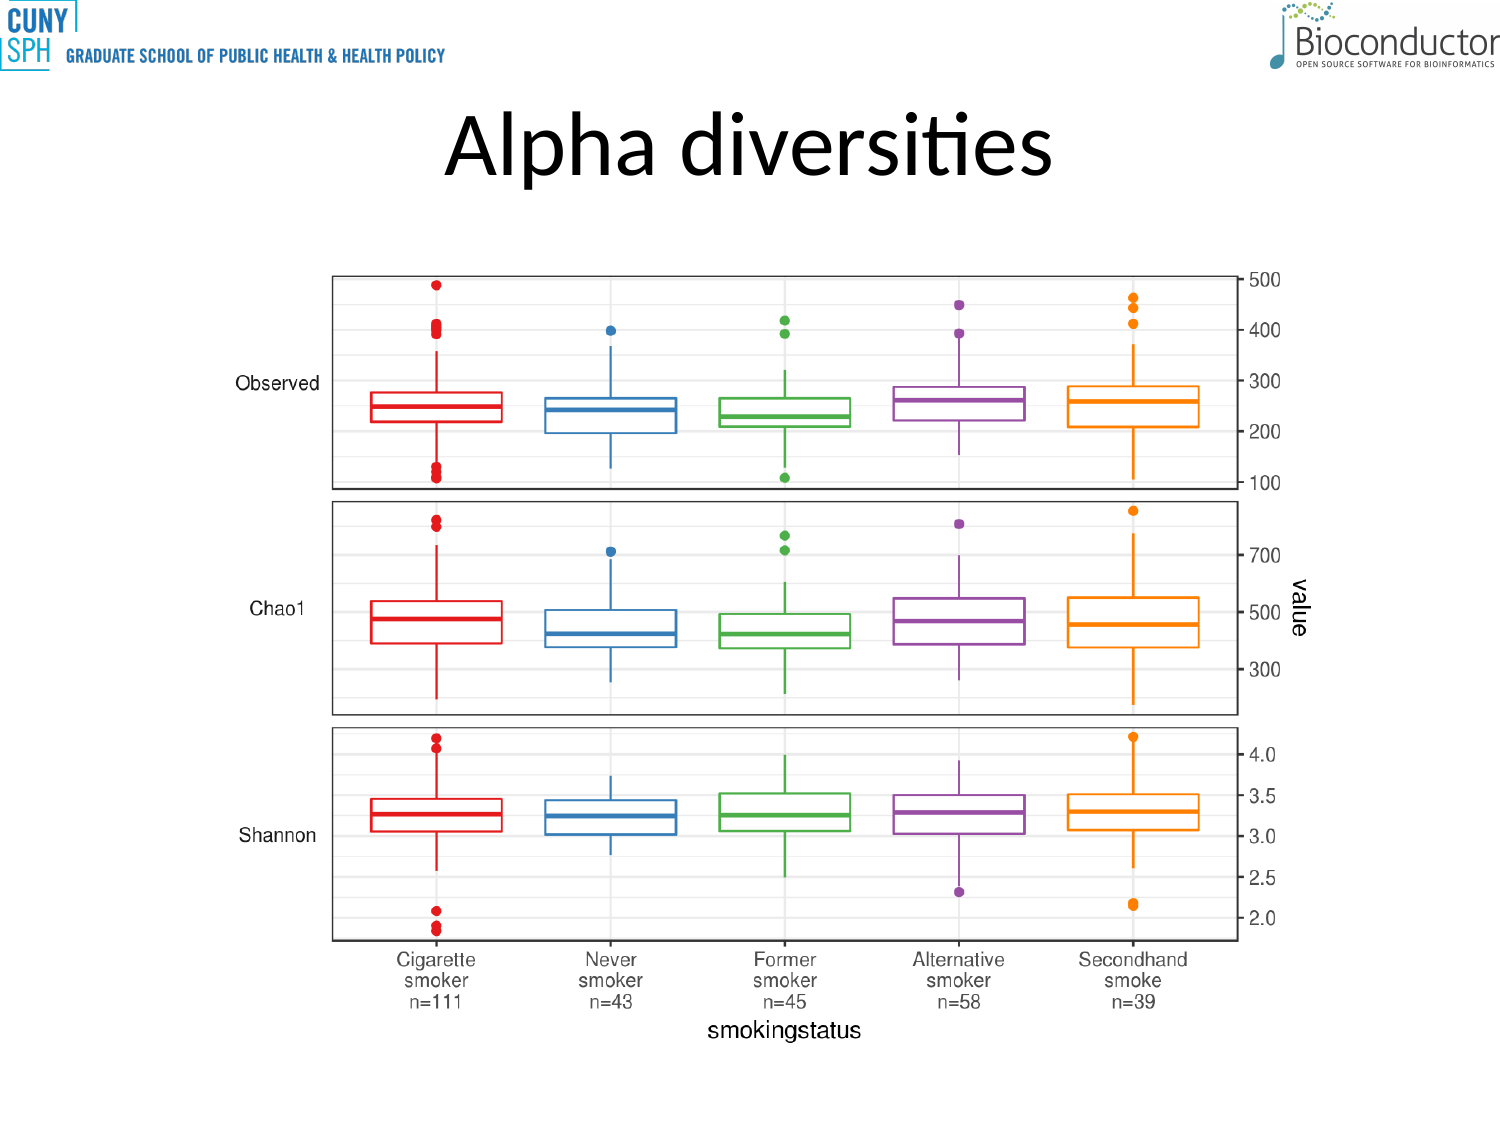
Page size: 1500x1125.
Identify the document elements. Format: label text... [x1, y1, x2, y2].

title Alpha diversities [75, 45, 1425, 233]
picture [0, 0, 445, 71]
picture [1270, 2, 1500, 69]
picture [211, 262, 1323, 1057]
